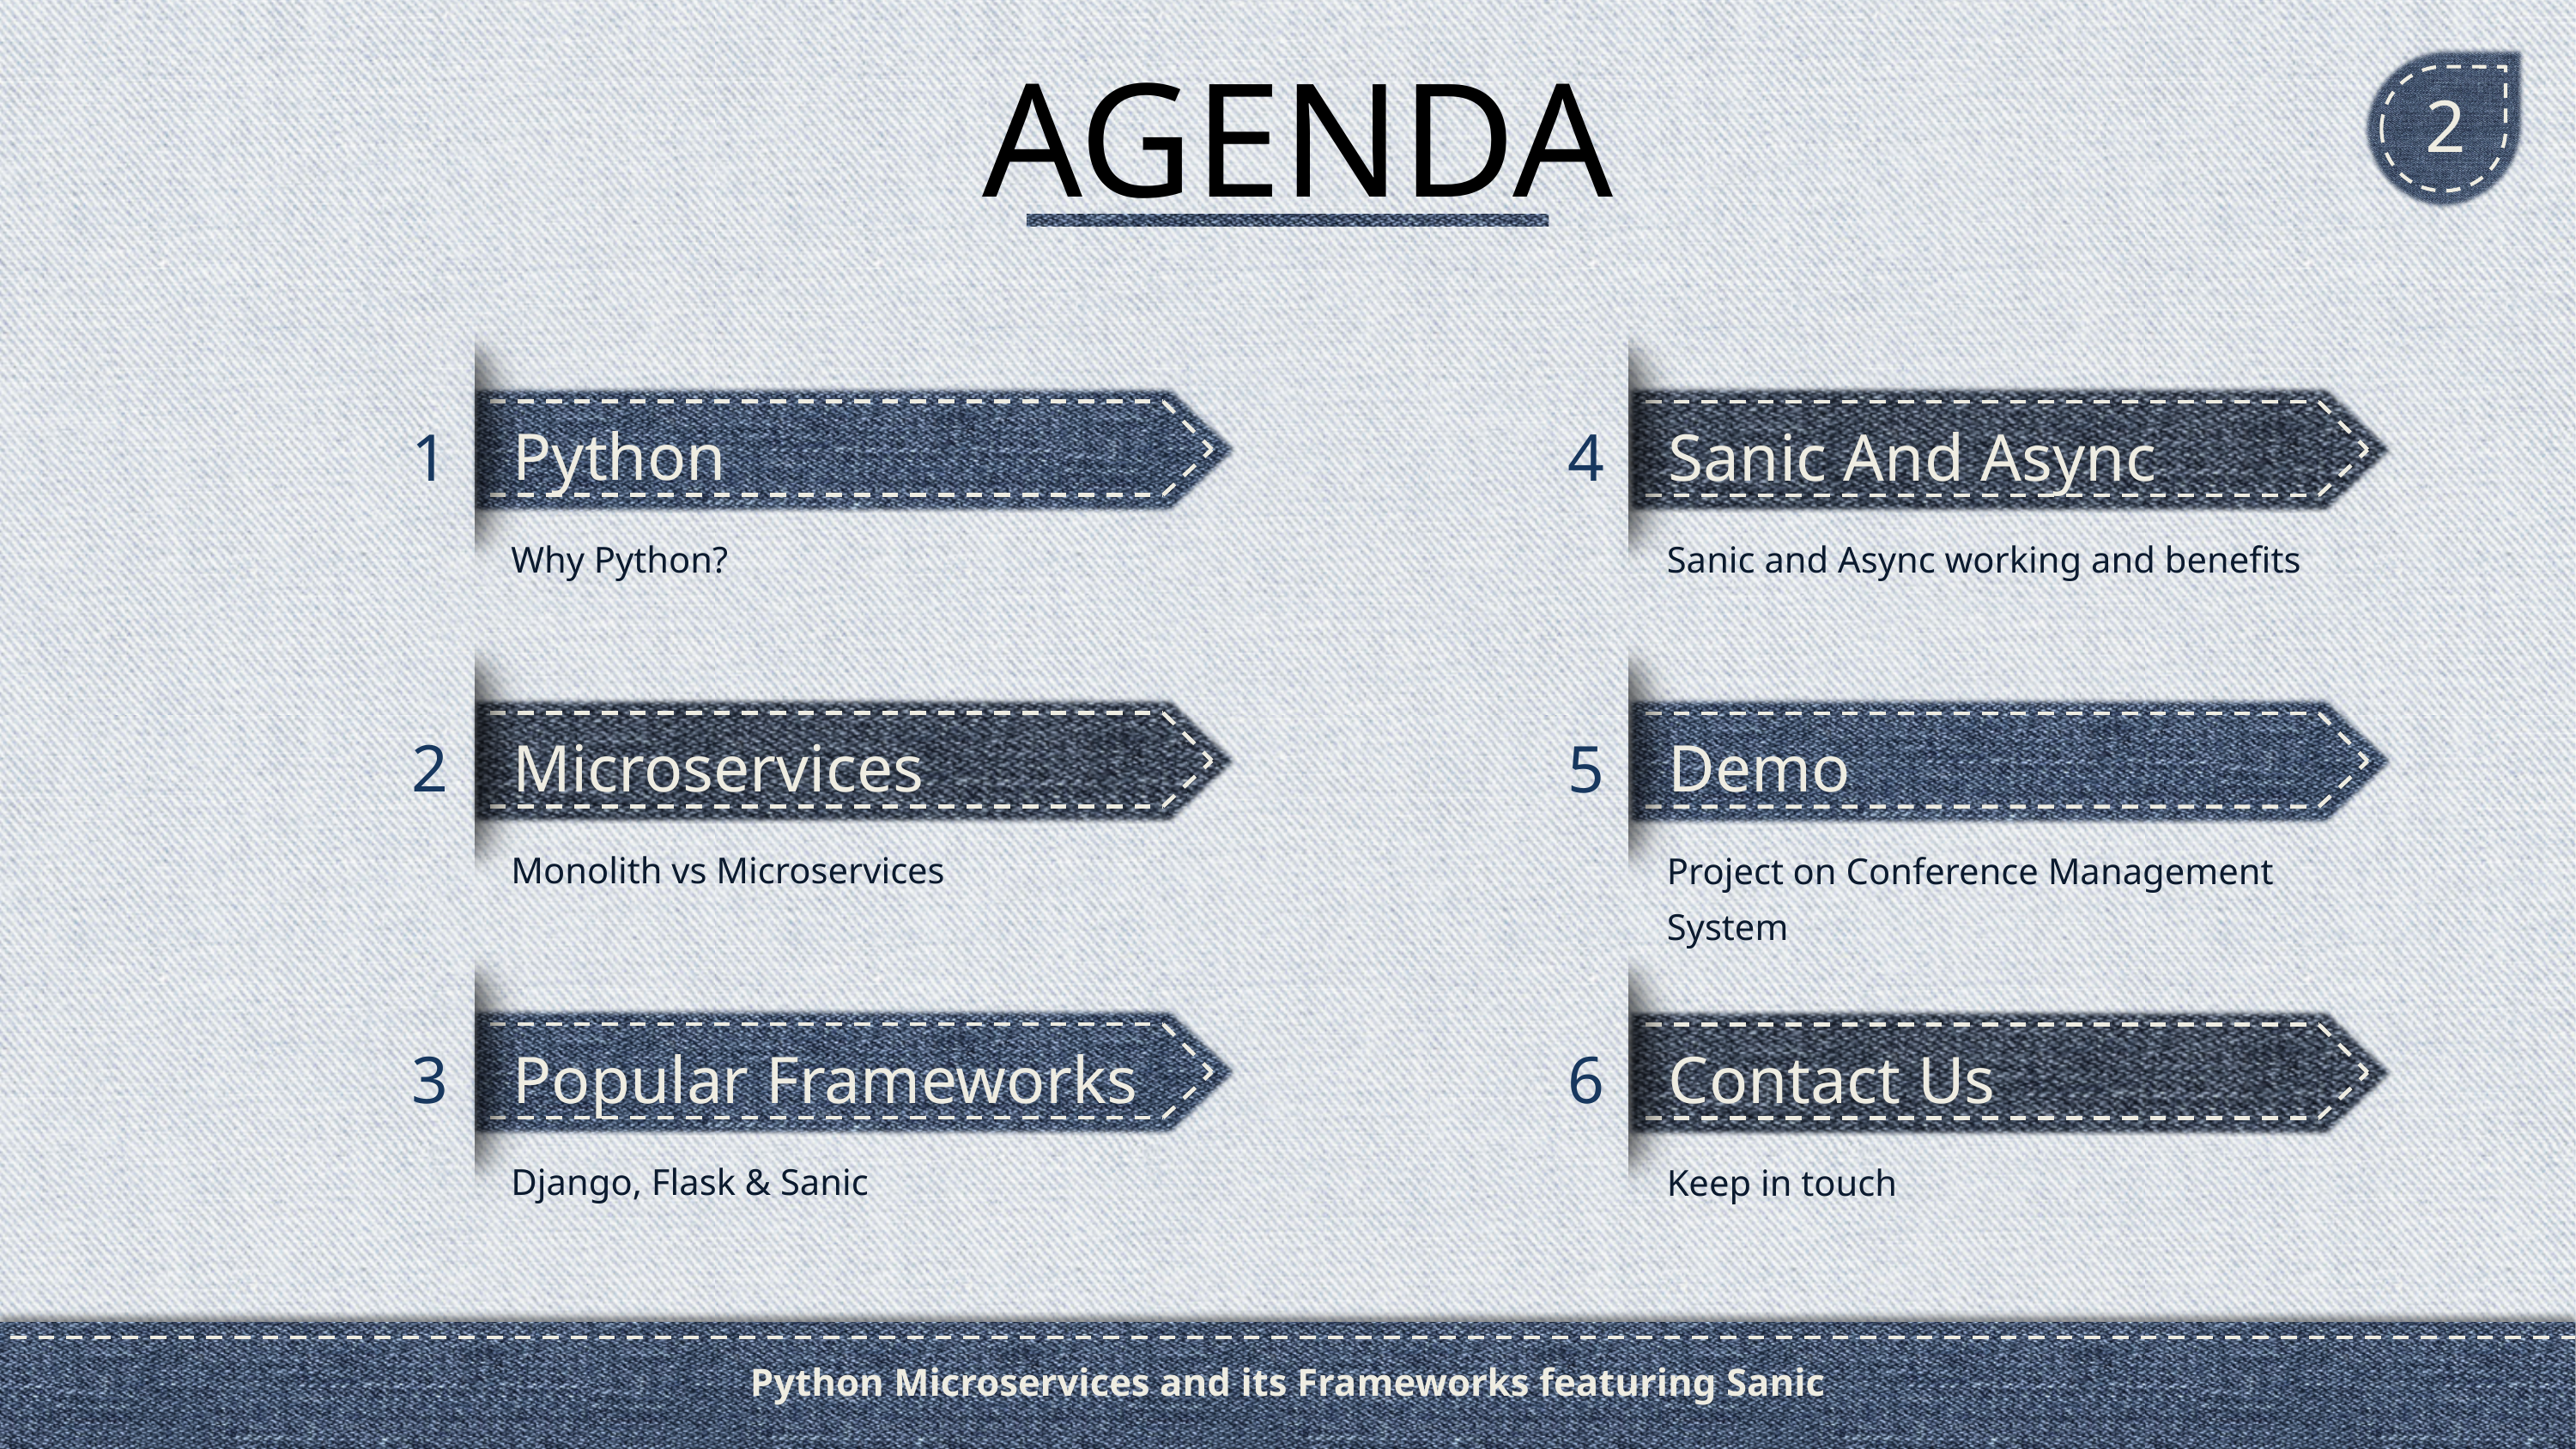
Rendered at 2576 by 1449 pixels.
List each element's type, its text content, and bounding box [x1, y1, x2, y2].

picture [0, 0, 2576, 1449]
list Microservices [489, 712, 1164, 804]
slide_number 2 [2391, 90, 2500, 168]
list Popular Frameworks [489, 1024, 1164, 1116]
list Django, Flask & Sanic [488, 1135, 1178, 1279]
list Project on Conference Management System [1644, 824, 2334, 968]
list 1 [129, 401, 472, 494]
title AGENDA [129, 35, 2447, 228]
list 5 [1284, 713, 1627, 805]
list Sanic and Async working and benefits [1644, 512, 2334, 657]
list Monolith vs Microservices [488, 824, 1178, 967]
list Demo [1645, 712, 2319, 805]
list Keep in touch [1644, 1136, 2334, 1280]
list 4 [1284, 402, 1627, 494]
list 2 [129, 712, 472, 804]
list Sanic And Async [1645, 402, 2319, 494]
footer Python Microservices and its Frameworks featuring Sanic [475, 1343, 2101, 1420]
list Why Python? [488, 512, 1178, 657]
list 6 [1284, 1024, 1627, 1117]
list Contact Us [1645, 1024, 2319, 1116]
list Python [489, 401, 1164, 493]
list 3 [129, 1024, 472, 1116]
